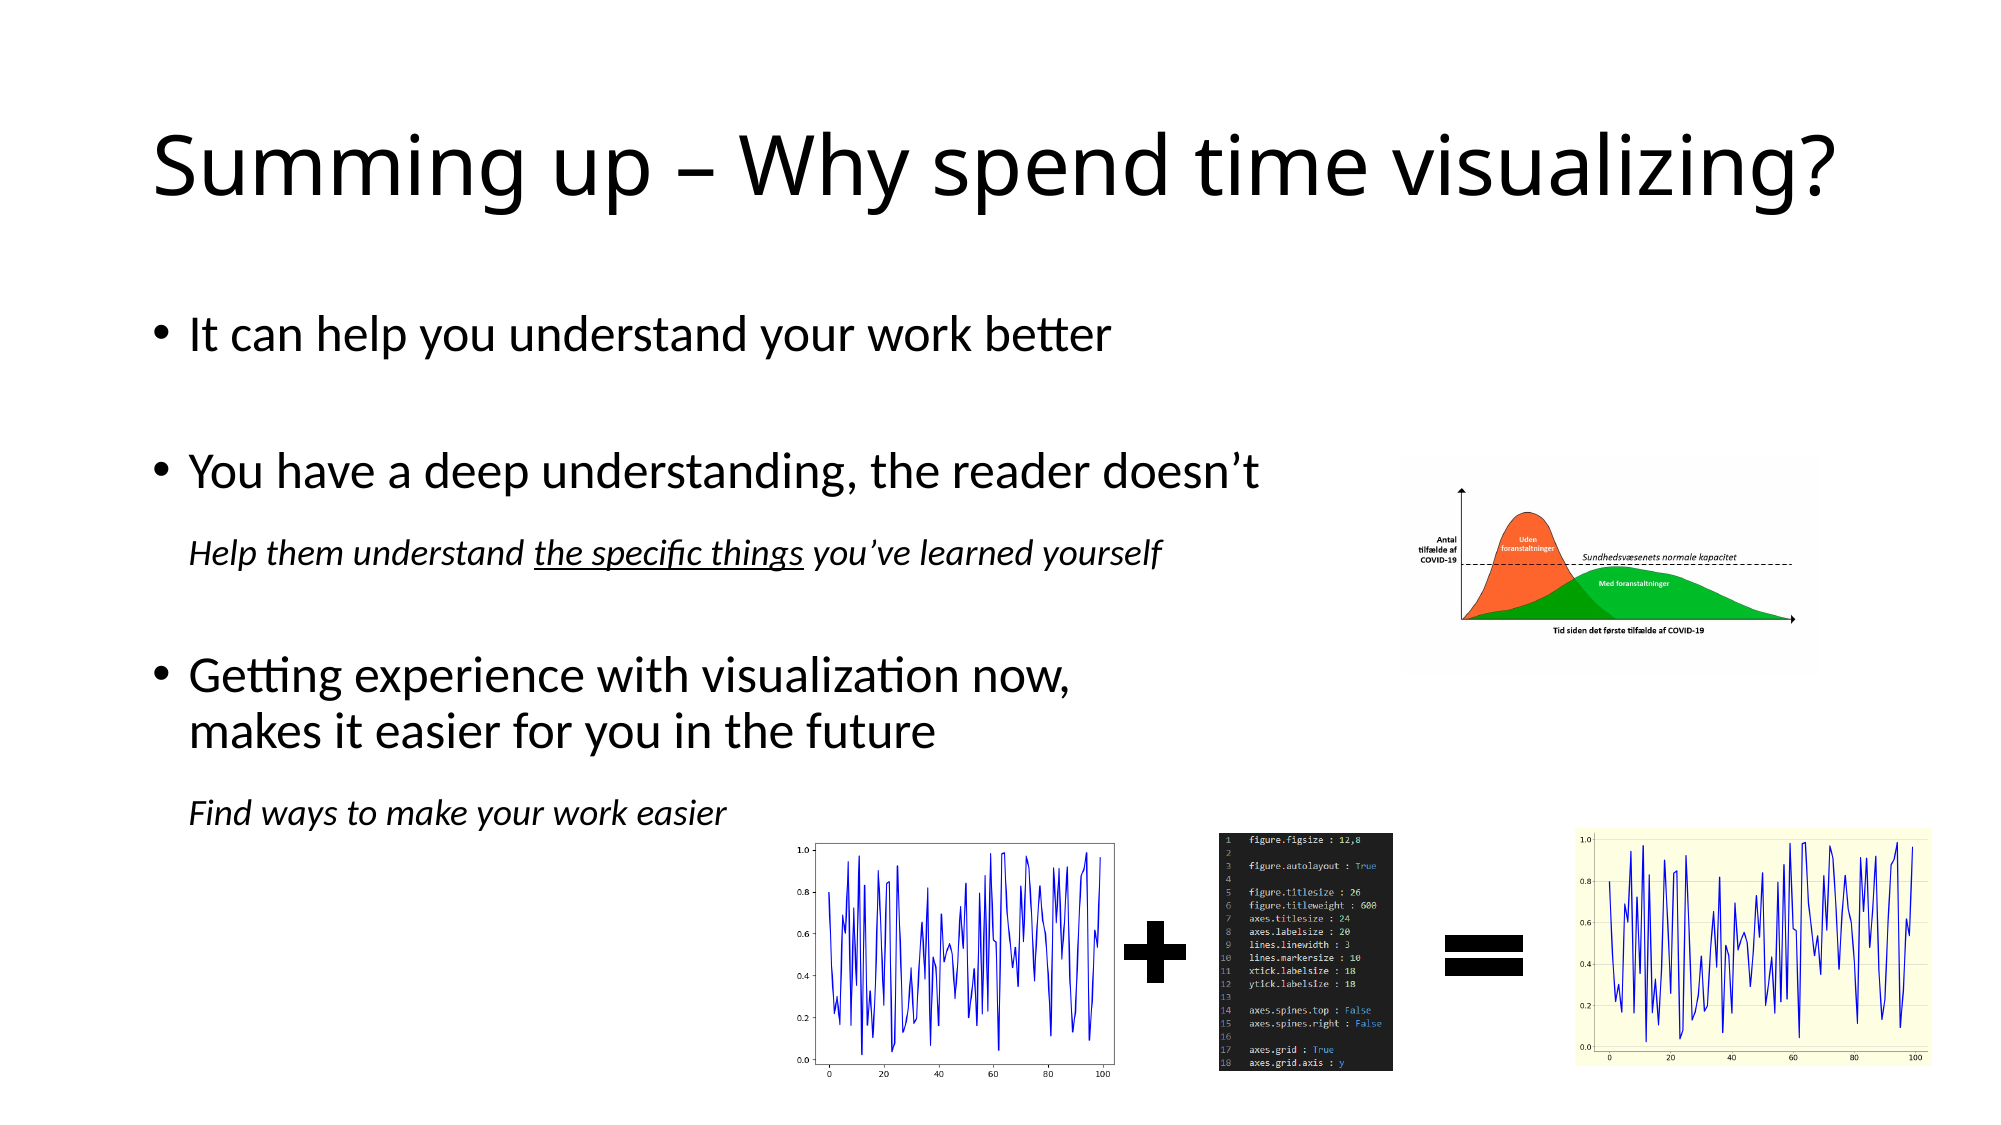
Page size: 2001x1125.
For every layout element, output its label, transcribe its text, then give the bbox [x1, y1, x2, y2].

picture [767, 808, 1152, 1096]
text_box [1445, 958, 1523, 976]
text_box [1445, 935, 1523, 952]
picture [1575, 828, 1932, 1066]
title Summing up – Why spend time visualizing? [137, 59, 1863, 278]
text_box [1152, 921, 1186, 983]
picture [1401, 453, 1820, 674]
list It can help you understand your work better You have a deep understanding, the reader doesn’t Help them understand the specific things you’ve learned yourself Getting experience with visualization now, makes it easier for you in the future Find ways to make your work easier [137, 299, 1863, 1014]
picture [1219, 833, 1393, 1071]
